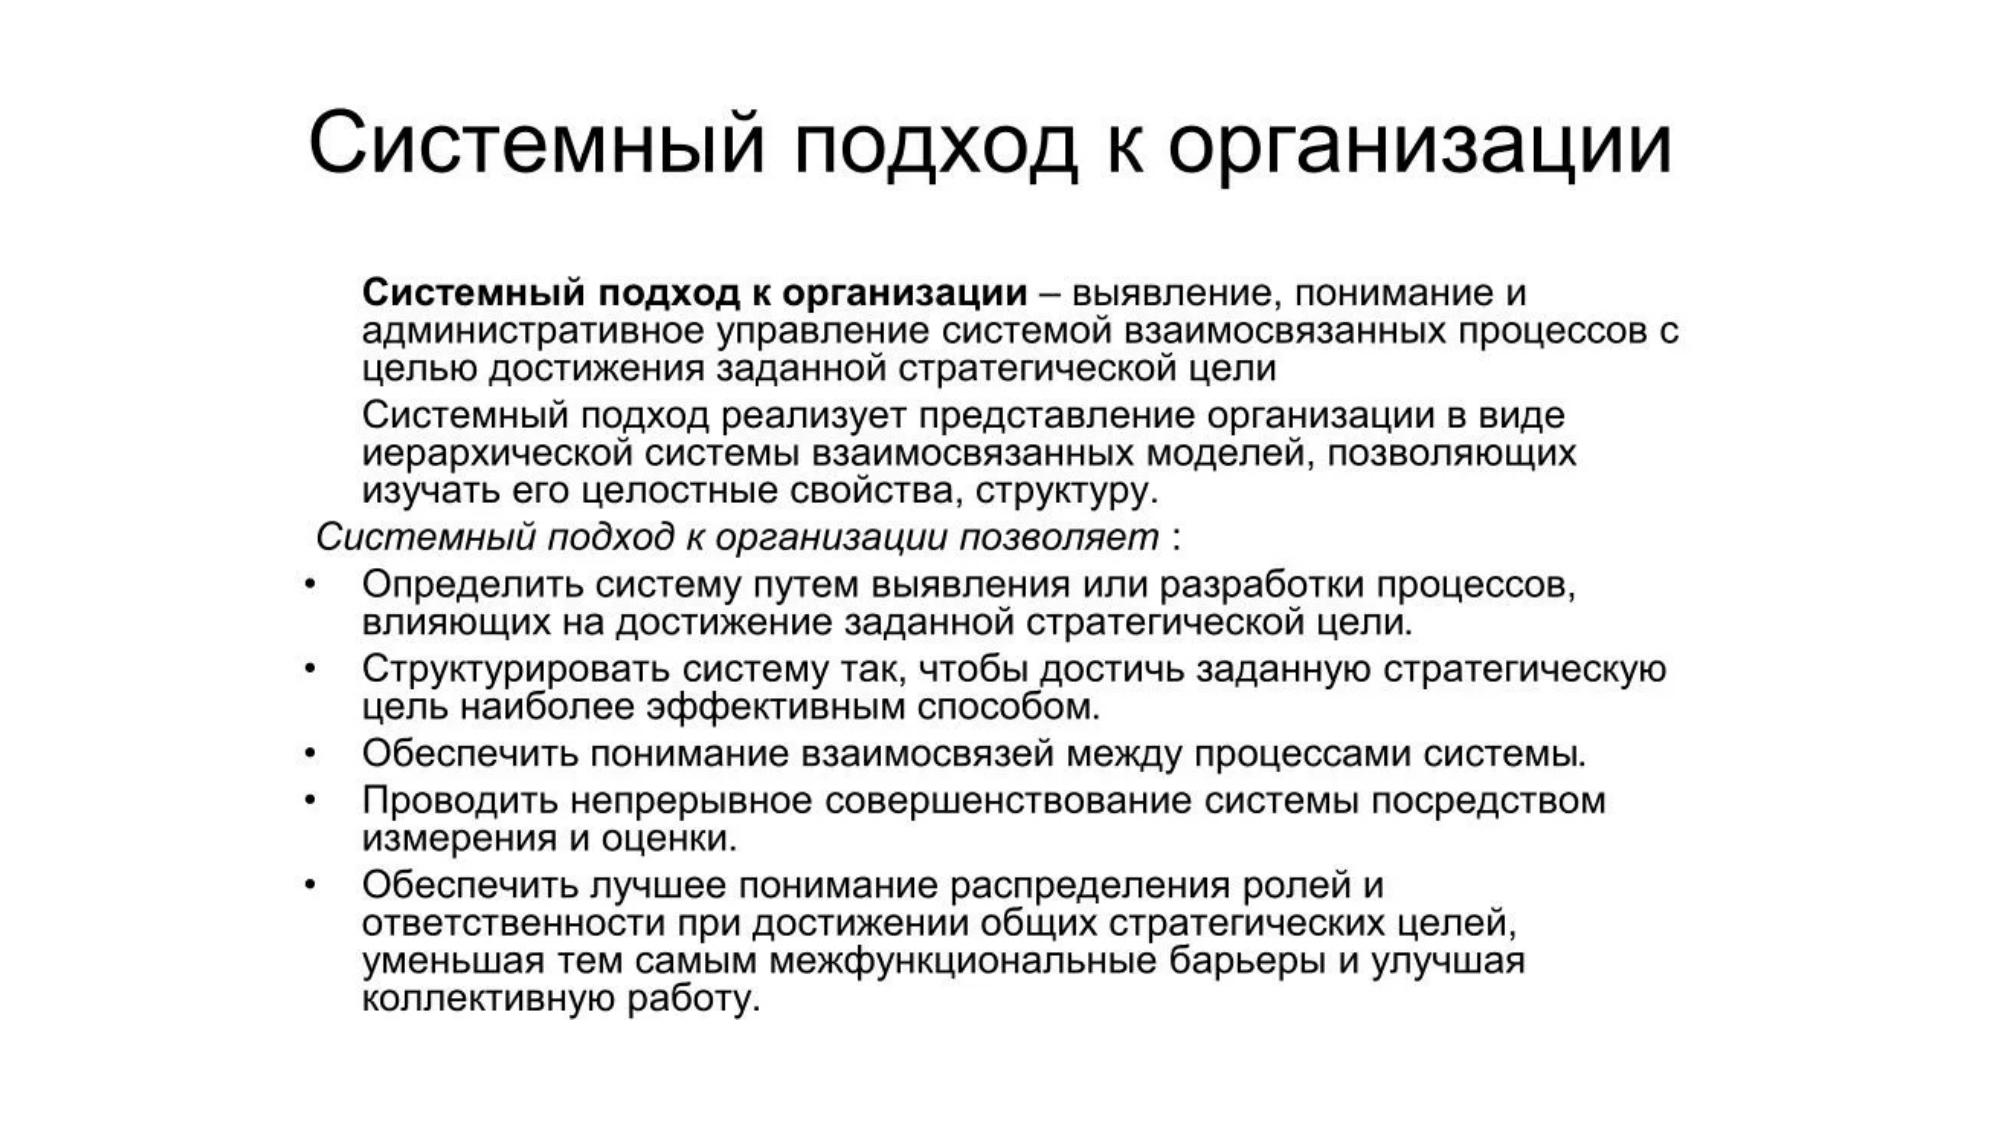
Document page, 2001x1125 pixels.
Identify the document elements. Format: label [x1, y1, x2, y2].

picture [285, 104, 1715, 1020]
